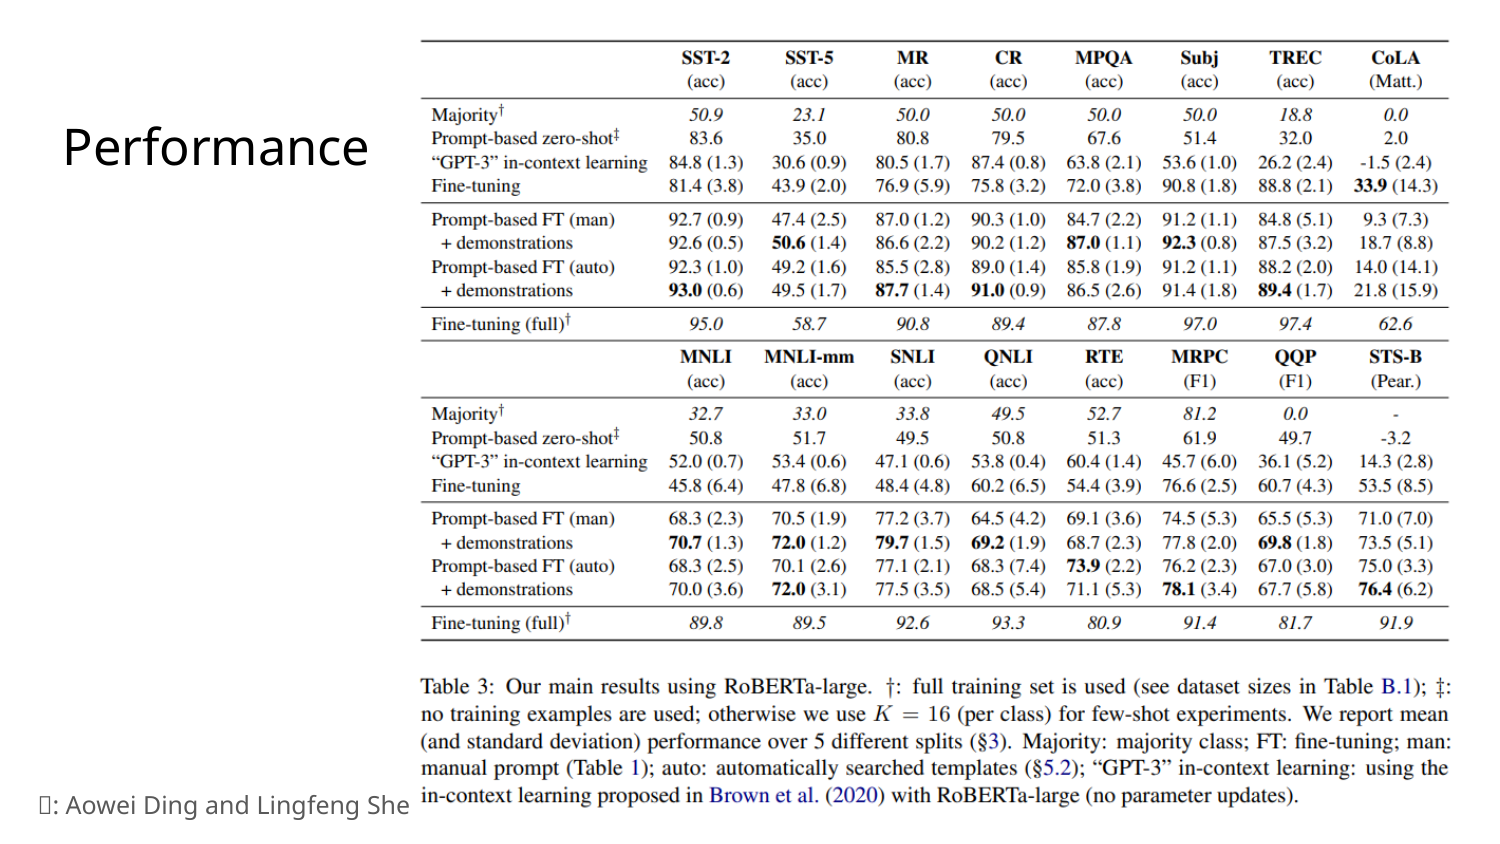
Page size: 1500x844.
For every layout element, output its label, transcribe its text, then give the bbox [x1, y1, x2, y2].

text_box 🏺: Aowei Ding and Lingfeng Shen [0, 770, 518, 844]
picture [409, 28, 1462, 816]
title Performance [48, 99, 390, 194]
